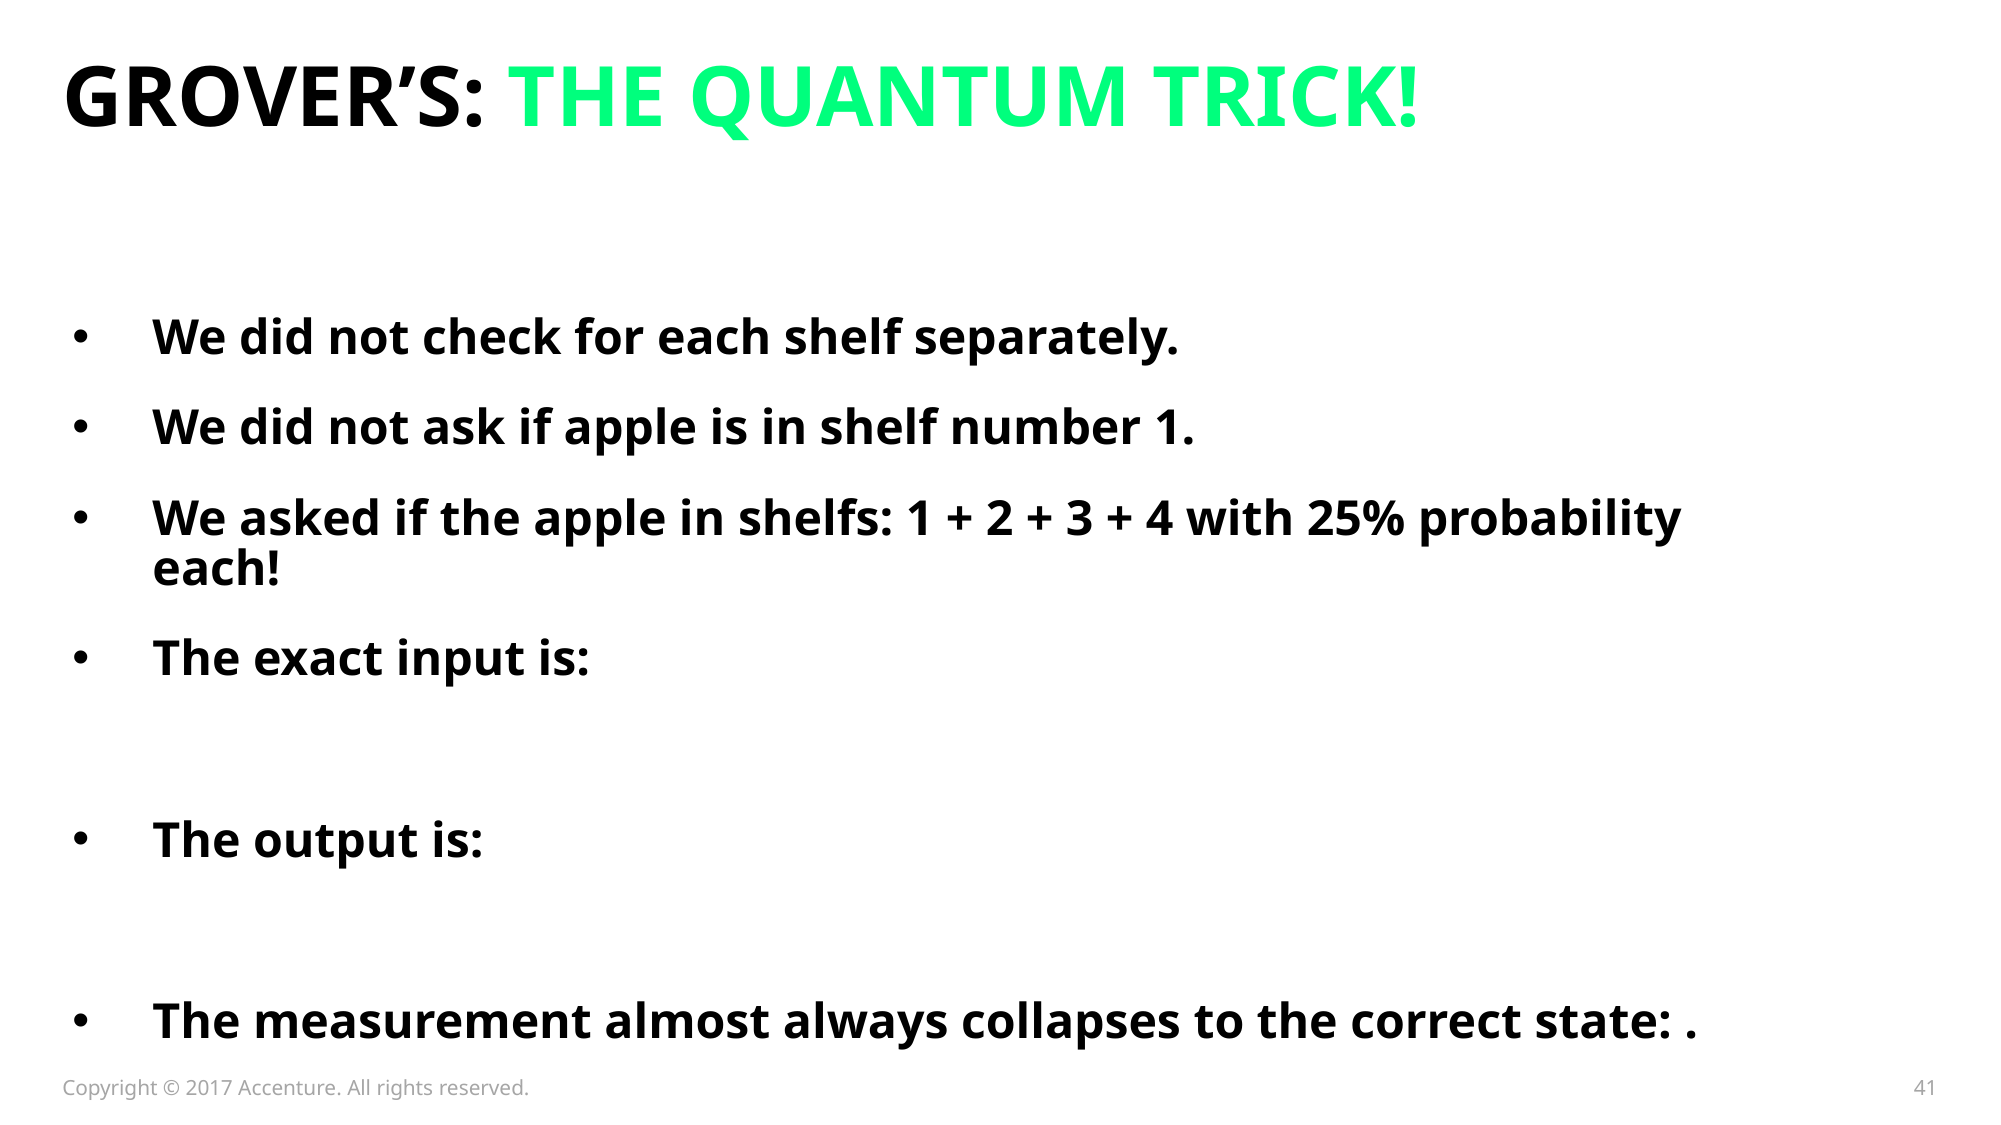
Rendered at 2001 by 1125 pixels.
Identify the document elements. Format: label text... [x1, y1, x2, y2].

footer Copyright © 2017 Accenture. All rights reserved. [62, 1069, 1000, 1104]
slide_number 41 [1887, 1069, 1938, 1104]
title Grover’s: THE QUANTUM TRICK! [62, 62, 1848, 225]
